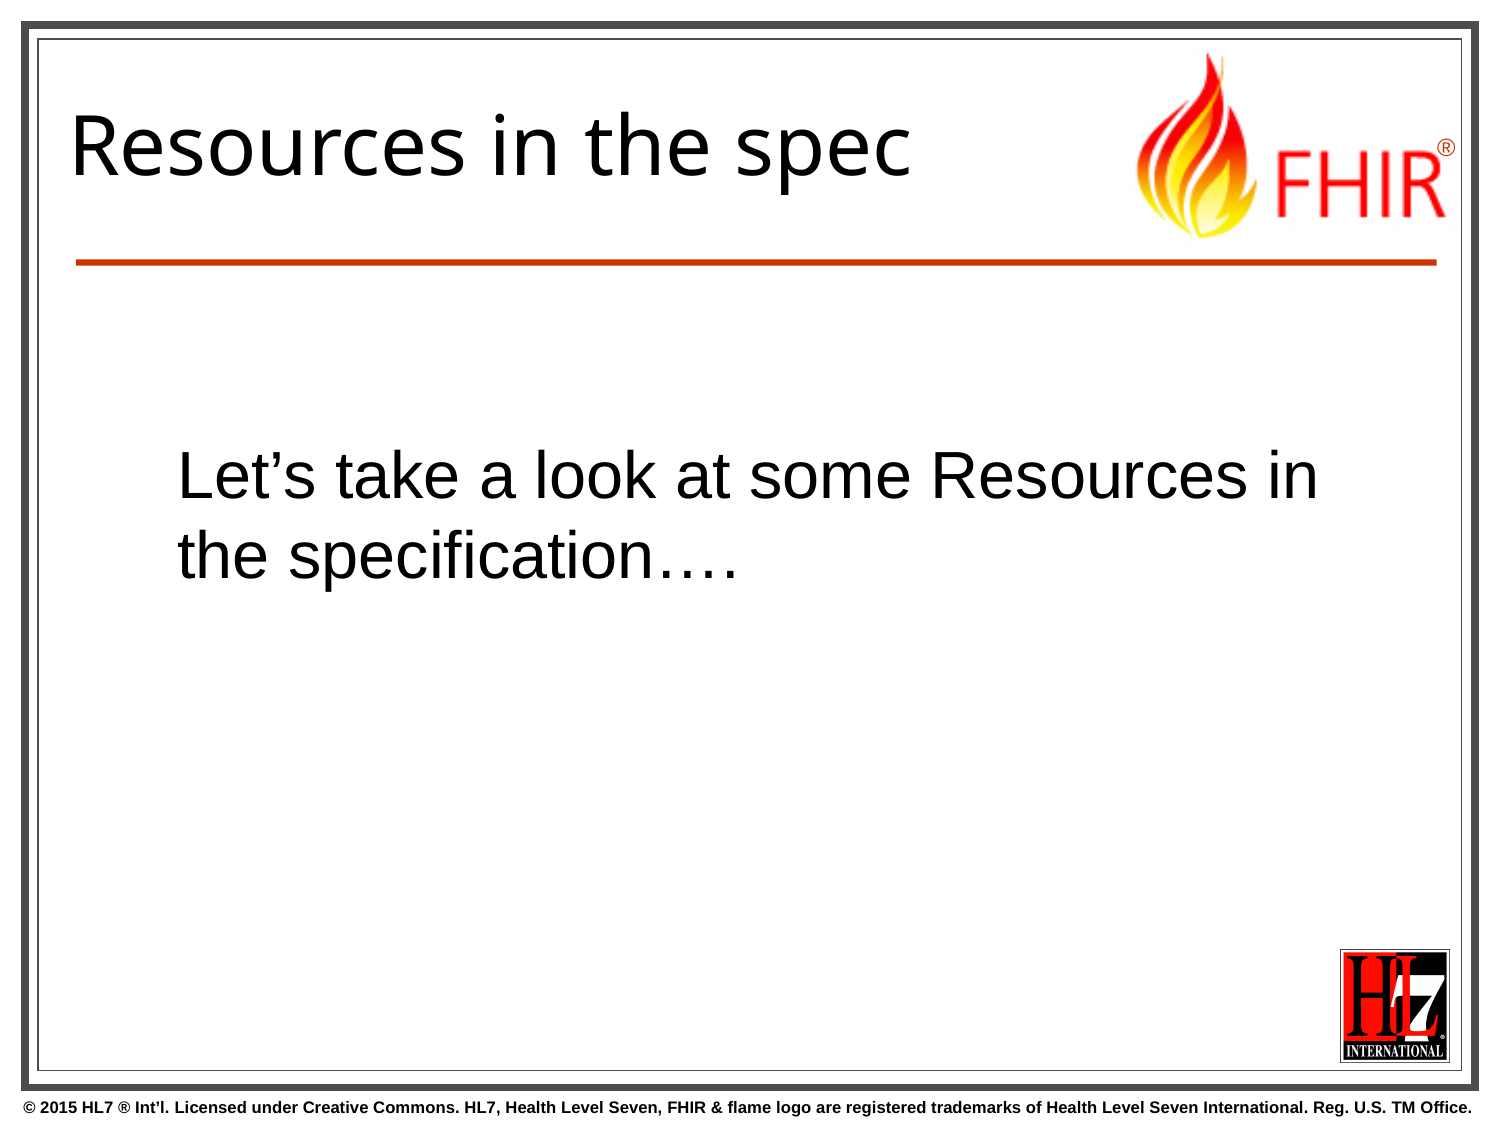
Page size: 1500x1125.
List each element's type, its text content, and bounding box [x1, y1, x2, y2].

picture [1124, 42, 1458, 249]
title Resources in the spec [53, 54, 1128, 249]
picture [1340, 949, 1450, 1063]
text_box Let’s take a look at some Resources in the specification…. [162, 424, 1338, 600]
